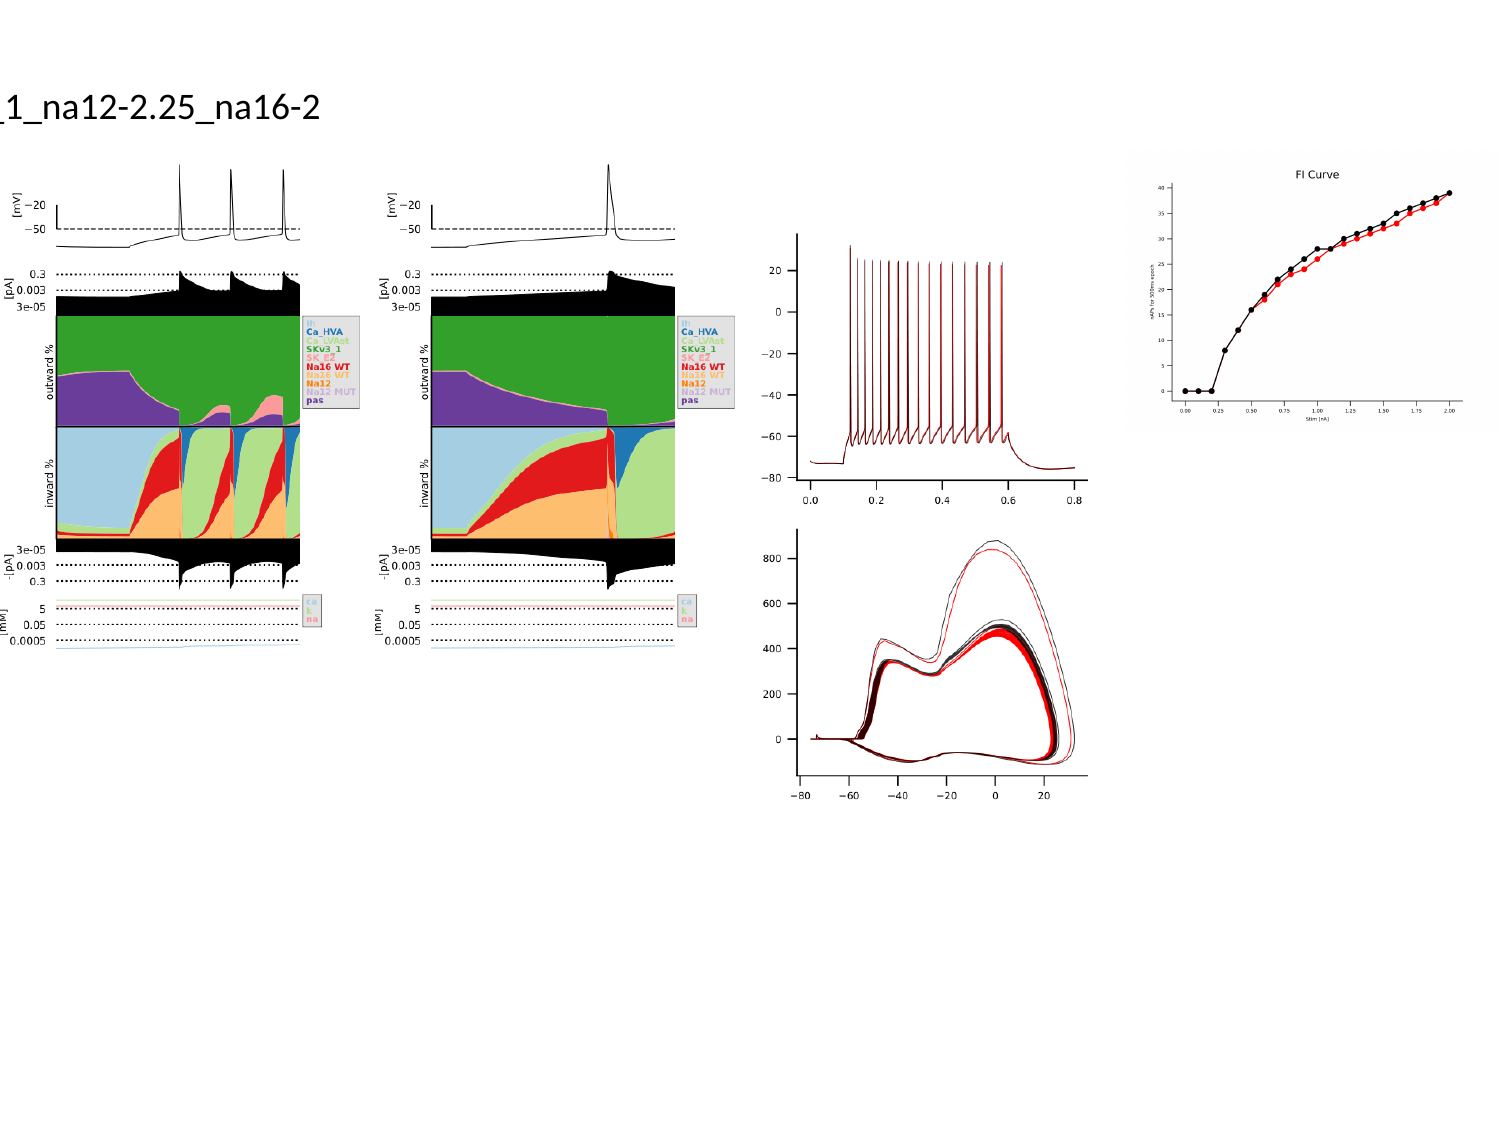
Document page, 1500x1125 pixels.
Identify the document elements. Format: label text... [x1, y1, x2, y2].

text_box mut3_1_na12-2.25_na16-2 [0, 74, 336, 135]
picture [0, 149, 1500, 853]
